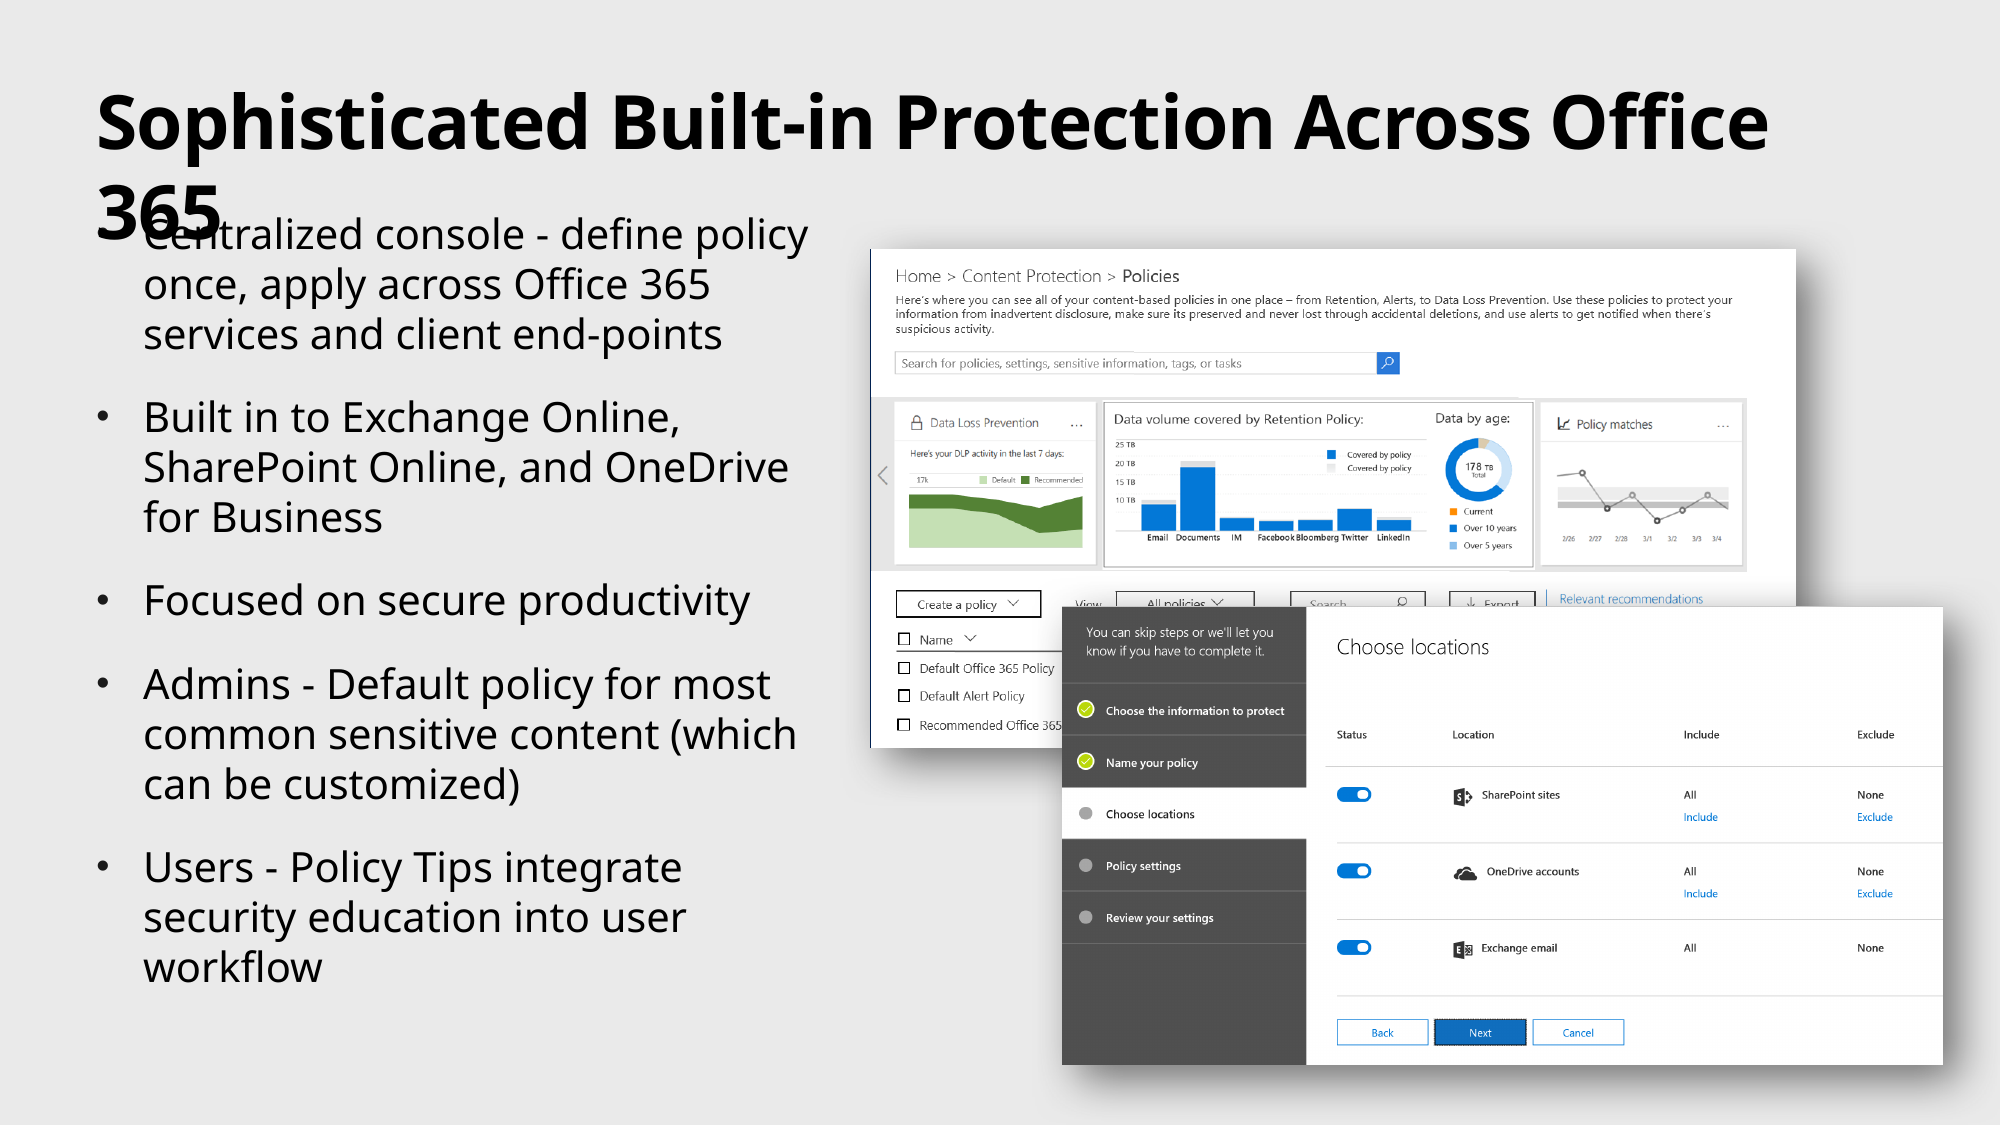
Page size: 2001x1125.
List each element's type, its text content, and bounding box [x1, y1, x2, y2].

list Centralized console - define policy once, apply across Office 365 services and client end-points Built in to Exchange Online, SharePoint Online, and OneDrive for Business Focused on secure productivity Admins - Default policy for most common sensitive content (which can be customized) Users - Policy Tips integrate security education into user workflow [96, 207, 815, 1041]
picture [870, 249, 1943, 1065]
title Sophisticated Built-in Protection Across Office 365 [96, 75, 1904, 166]
